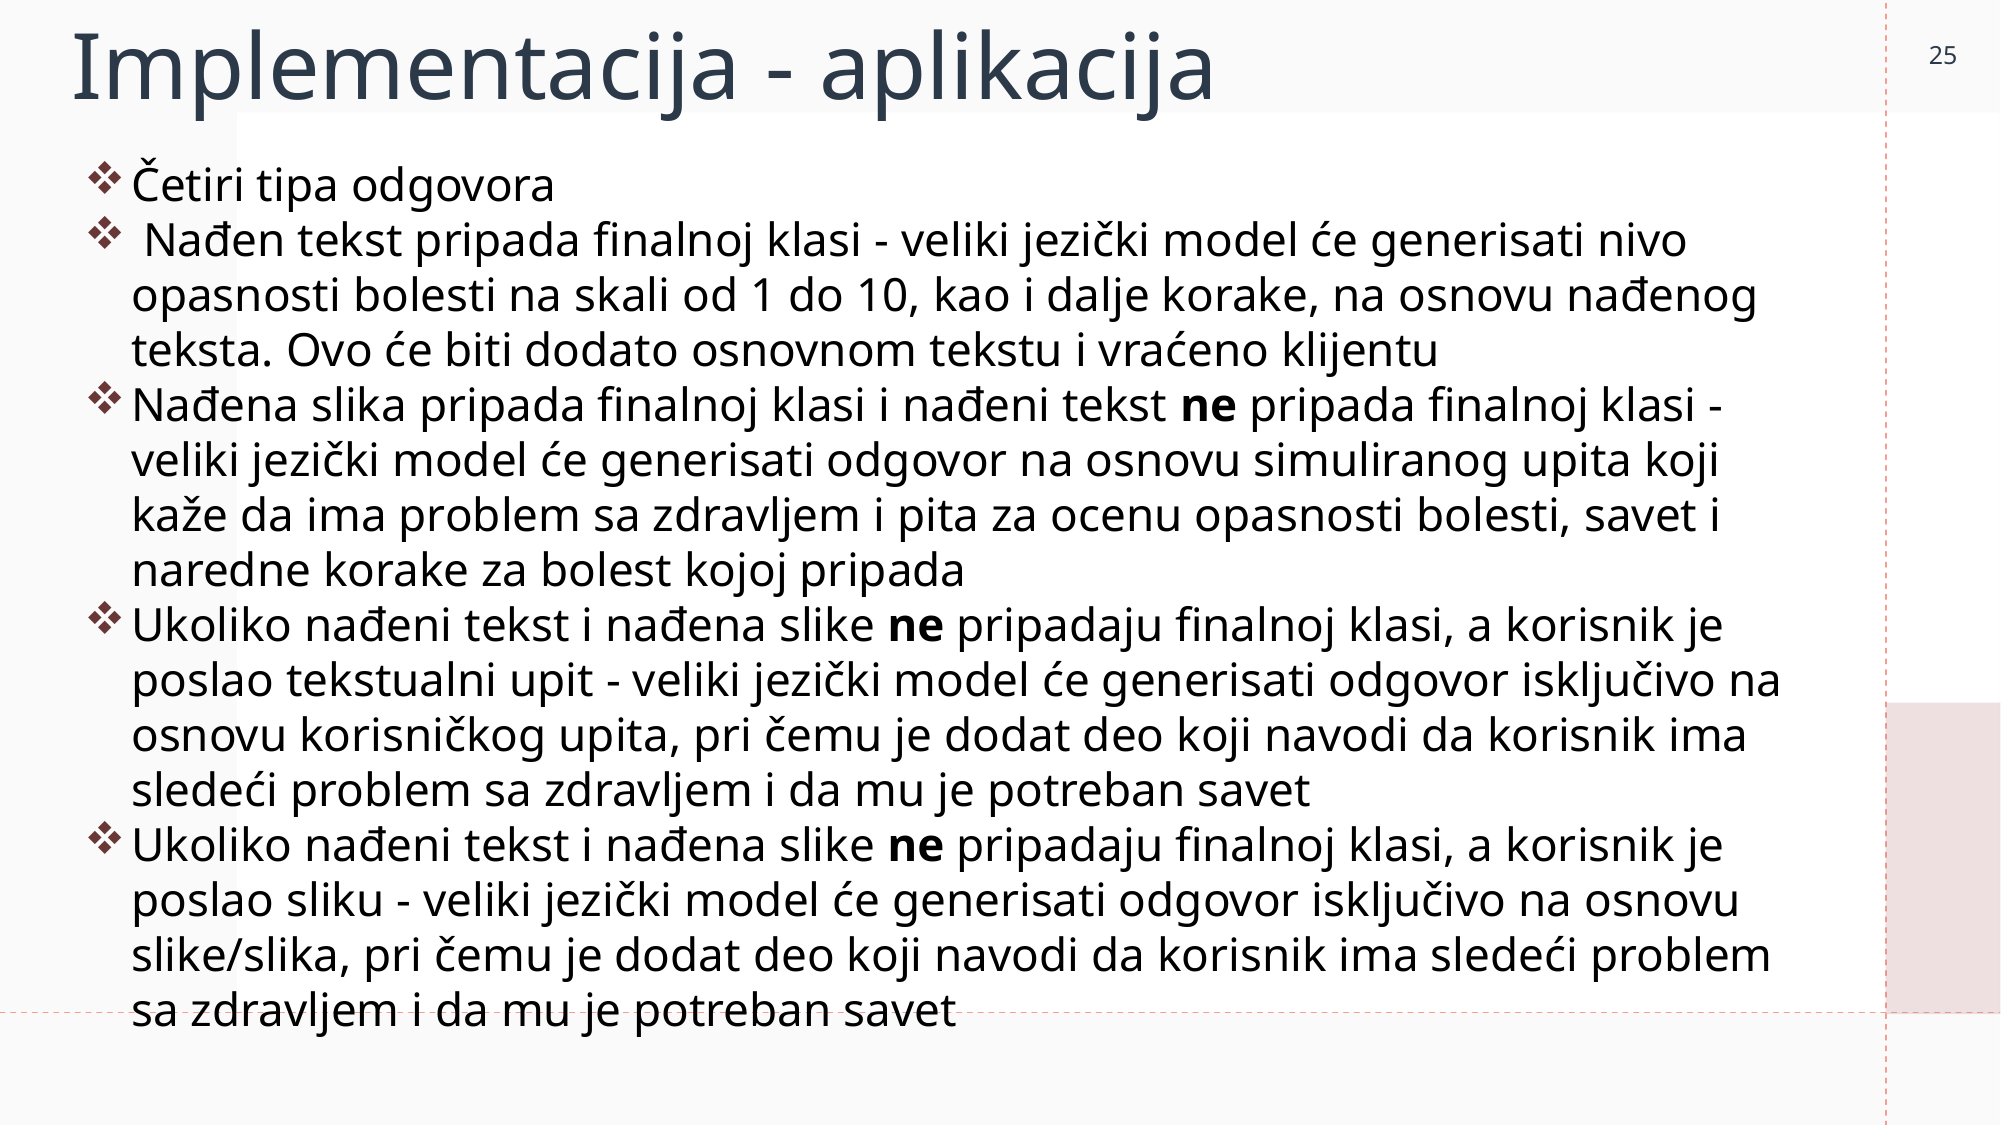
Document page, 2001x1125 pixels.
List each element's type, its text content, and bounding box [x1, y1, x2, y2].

slide_number 25 [1886, 0, 2000, 113]
text_box Četiri tipa odgovora Nađen tekst pripada finalnoj klasi - veliki jezički model će generisati nivo opasnosti bolesti na skali od 1 do 10, kao i dalje korake, na osnovu nađenog teksta. Ovo će biti dodato osnovnom tekstu i vraćeno klijentu Nađena slika pripada finalnoj klasi i nađeni tekst ne pripada finalnoj klasi - veliki jezički model će generisati odgovor na osnovu simuliranog upita koji kaže da ima problem sa zdravljem i pita za ocenu opasnosti bolesti, savet i naredne korake za bolest kojoj pripada Ukoliko nađeni tekst i nađena slike ne pripadaju finalnoj klasi, a korisnik je poslao tekstualni upit - veliki jezički model će generisati odgovor isključivo na osnovu korisničkog upita, pri čemu je dodat deo koji navodi da korisnik ima sledeći problem sa zdravljem i da mu je potreban savet Ukoliko nađeni tekst i nađena slike ne pripadaju finalnoj klasi, a korisnik je poslao sliku - veliki jezički model će generisati odgovor isključivo na osnovu slike/slika, pri čemu je dodat deo koji navodi da korisnik ima sledeći problem sa zdravljem i da mu je potreban savet [69, 148, 1802, 1044]
title Implementacija - aplikacija [56, 0, 1340, 154]
